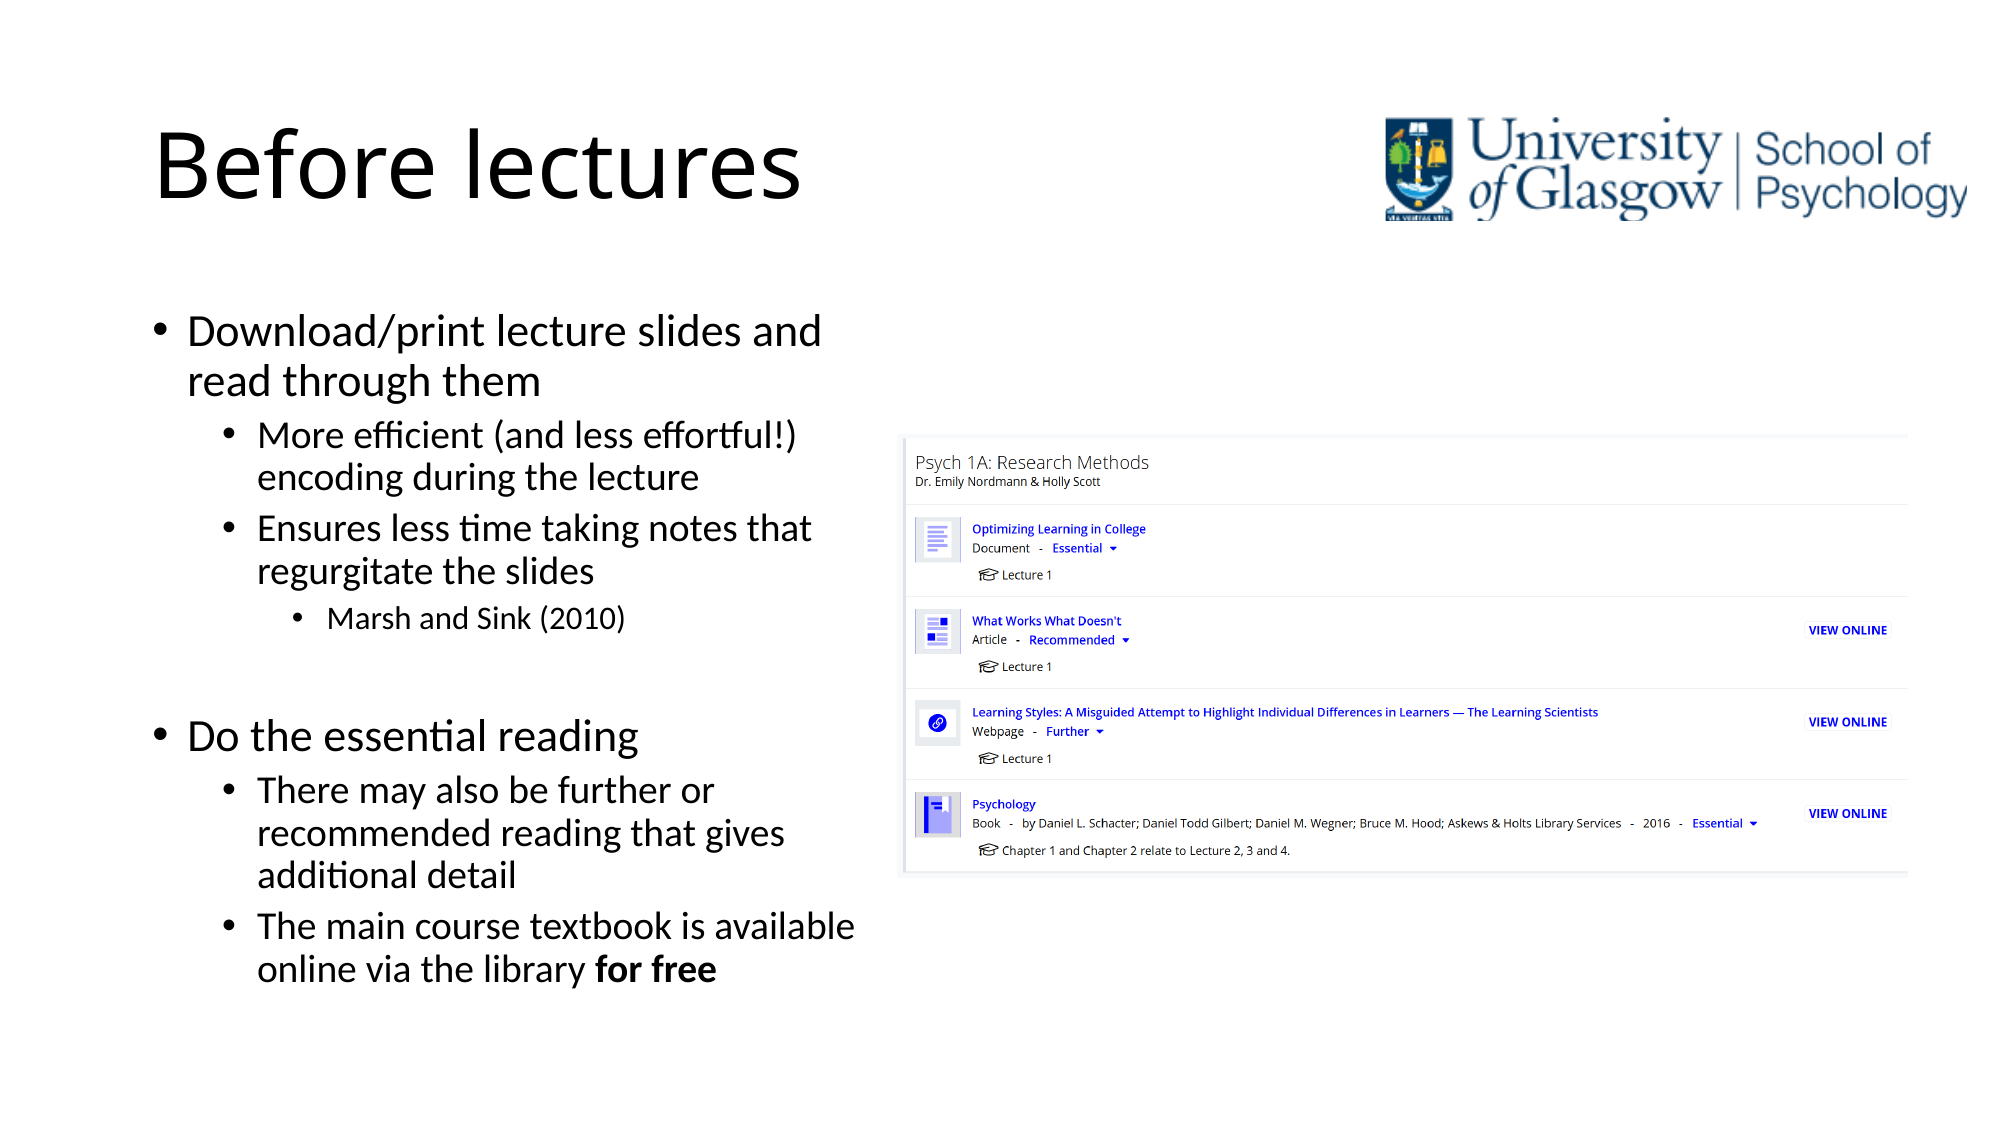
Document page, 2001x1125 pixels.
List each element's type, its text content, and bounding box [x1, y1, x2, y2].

title Before lectures [137, 59, 1863, 278]
picture [897, 434, 1908, 878]
list Download/print lecture slides and read through them More efficient (and less effortful!) encoding during the lecture Ensures less time taking notes that regurgitate the slides Marsh and Sink (2010) Do the essential reading There may also be further or recommended reading that gives additional detail The main course textbook is available online via the library for free [137, 299, 879, 1014]
picture [1385, 116, 1967, 221]
